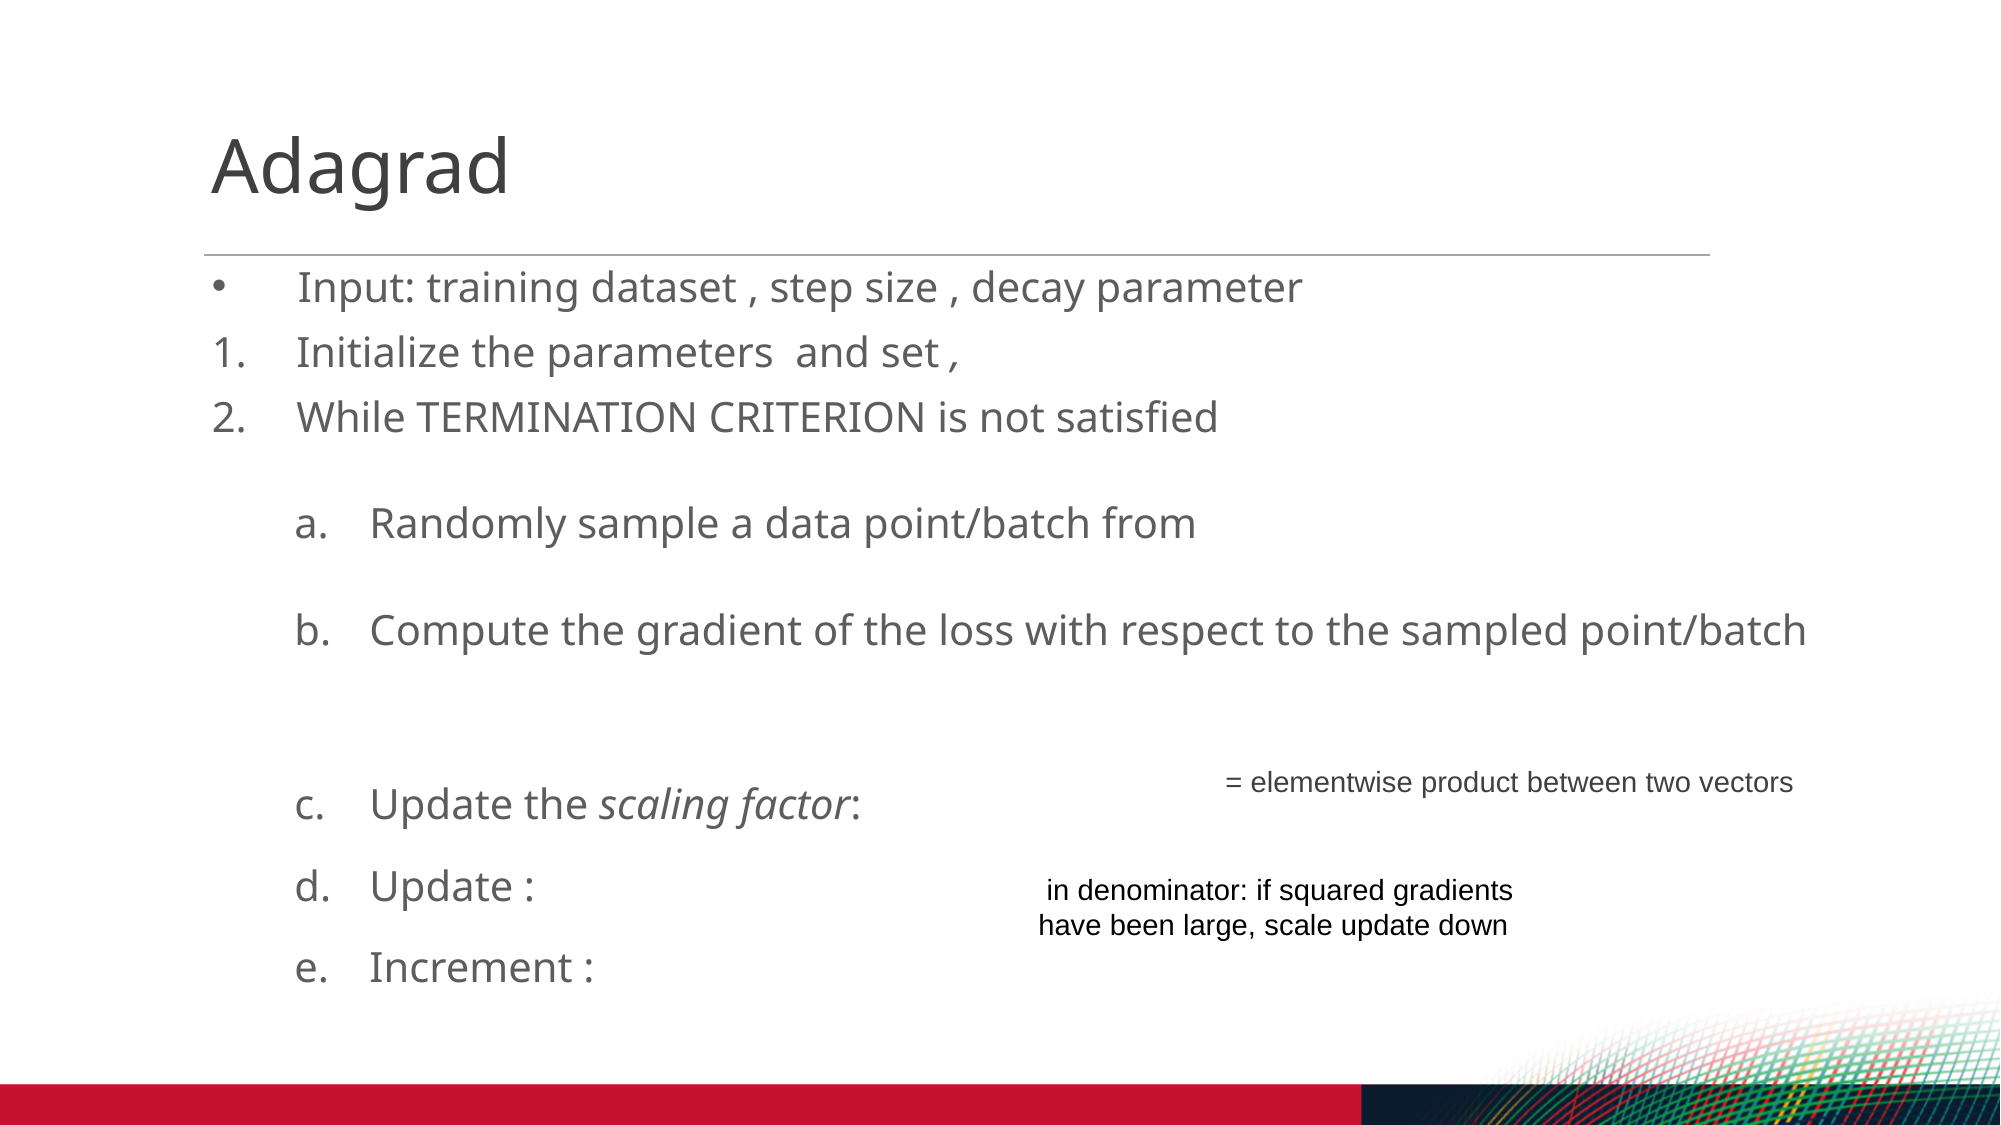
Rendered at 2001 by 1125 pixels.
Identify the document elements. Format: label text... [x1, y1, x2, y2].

list Adagrad [204, 116, 1941, 223]
picture [0, 958, 2000, 1125]
